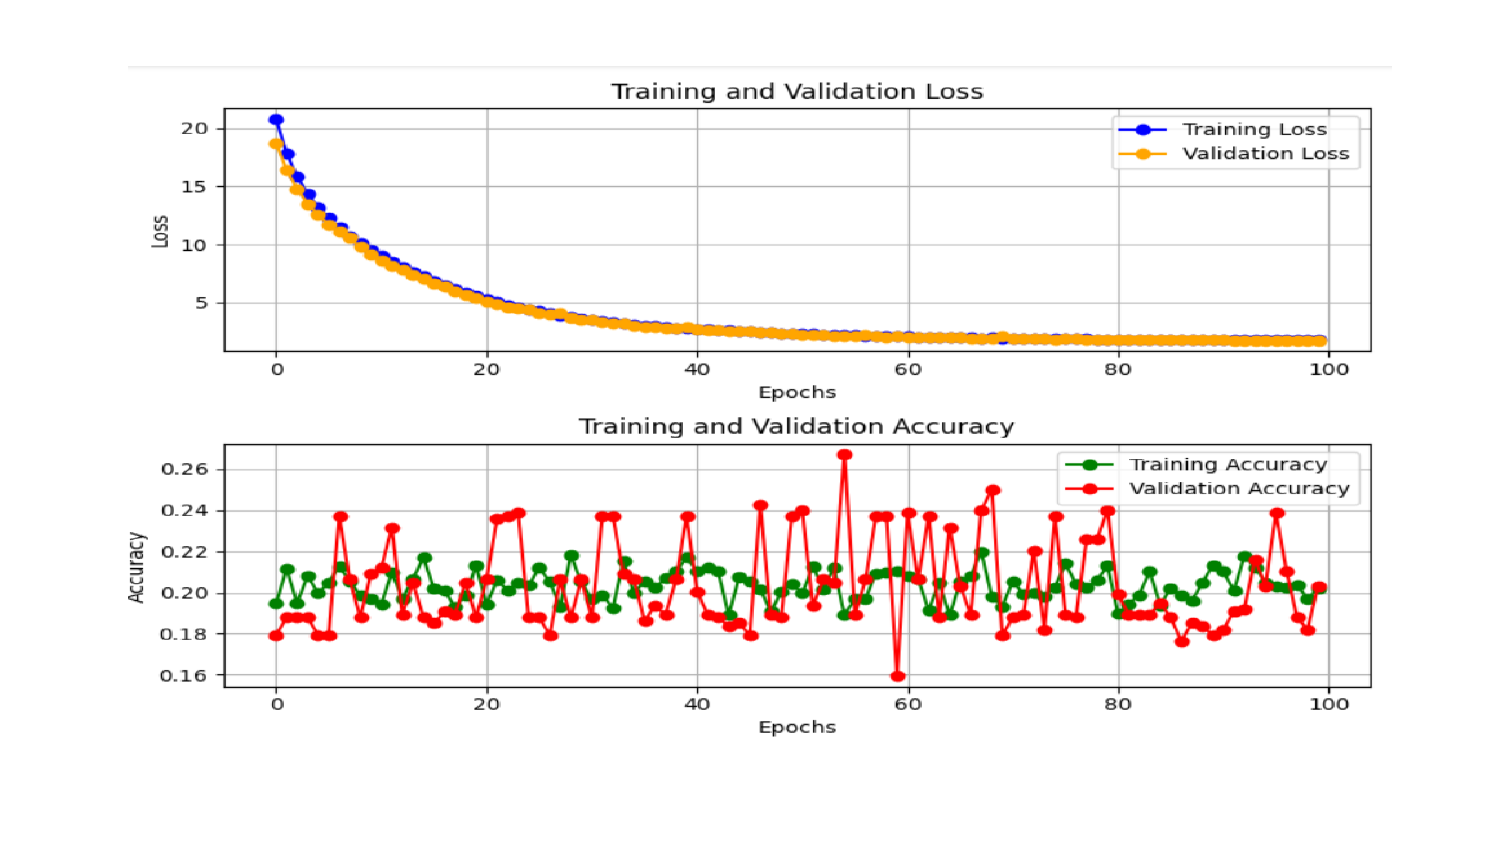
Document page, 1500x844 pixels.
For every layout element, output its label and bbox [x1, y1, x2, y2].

picture [128, 66, 1392, 742]
